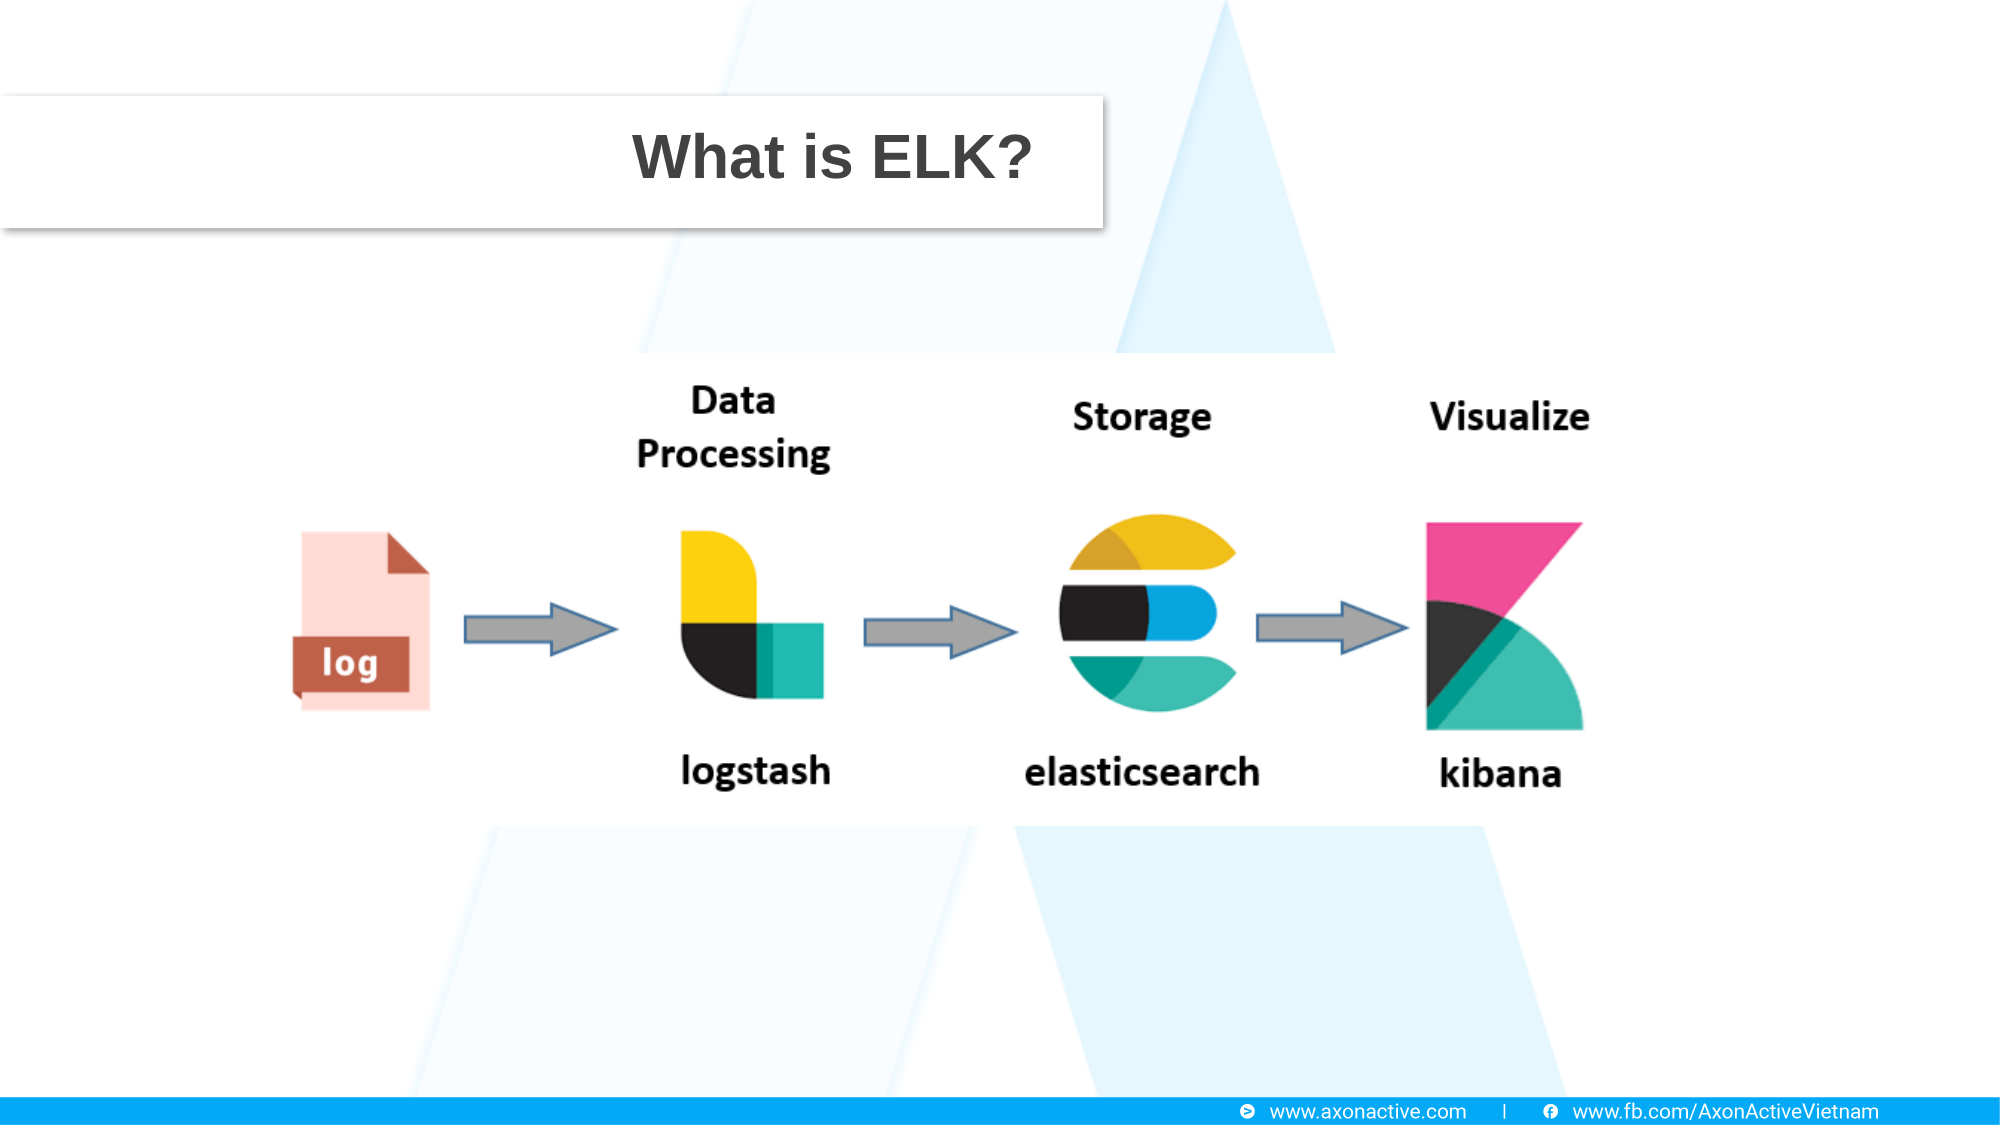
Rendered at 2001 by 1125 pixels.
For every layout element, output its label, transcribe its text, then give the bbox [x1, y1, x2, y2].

picture [0, 0, 2001, 1125]
title What is ELK? [137, 112, 1050, 200]
picture [1544, 1105, 1557, 1118]
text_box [207, 353, 1713, 826]
picture [1241, 1105, 1254, 1118]
